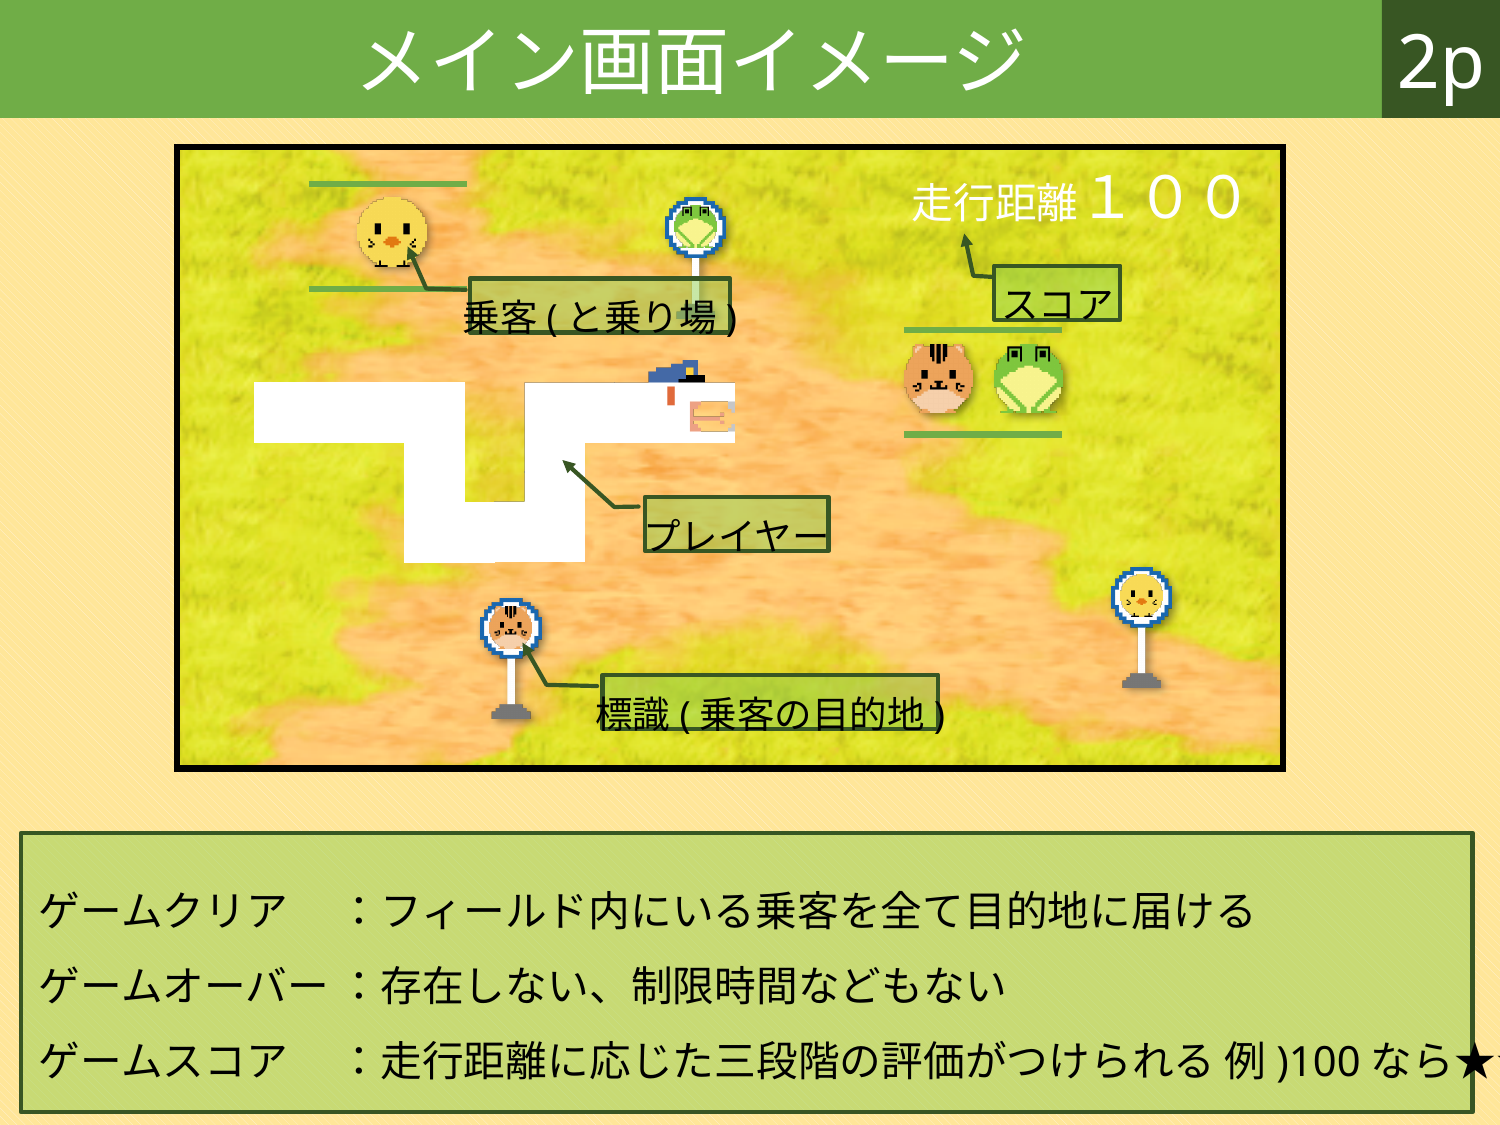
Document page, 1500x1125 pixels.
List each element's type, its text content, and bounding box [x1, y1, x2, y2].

text_box 2p [1381, 0, 1500, 119]
text_box メイン画面イメージ [0, 0, 1381, 119]
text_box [176, 143, 1283, 769]
text_box ゲームクリア ：フィールド内にいる乗客を全て目的地に届ける ゲームオーバー ：存在しない、制限時間などもない ゲームスコア ：走行距離に応じた三段階の評価がつけられる 例)100なら★★☆ [20, 832, 1474, 1113]
